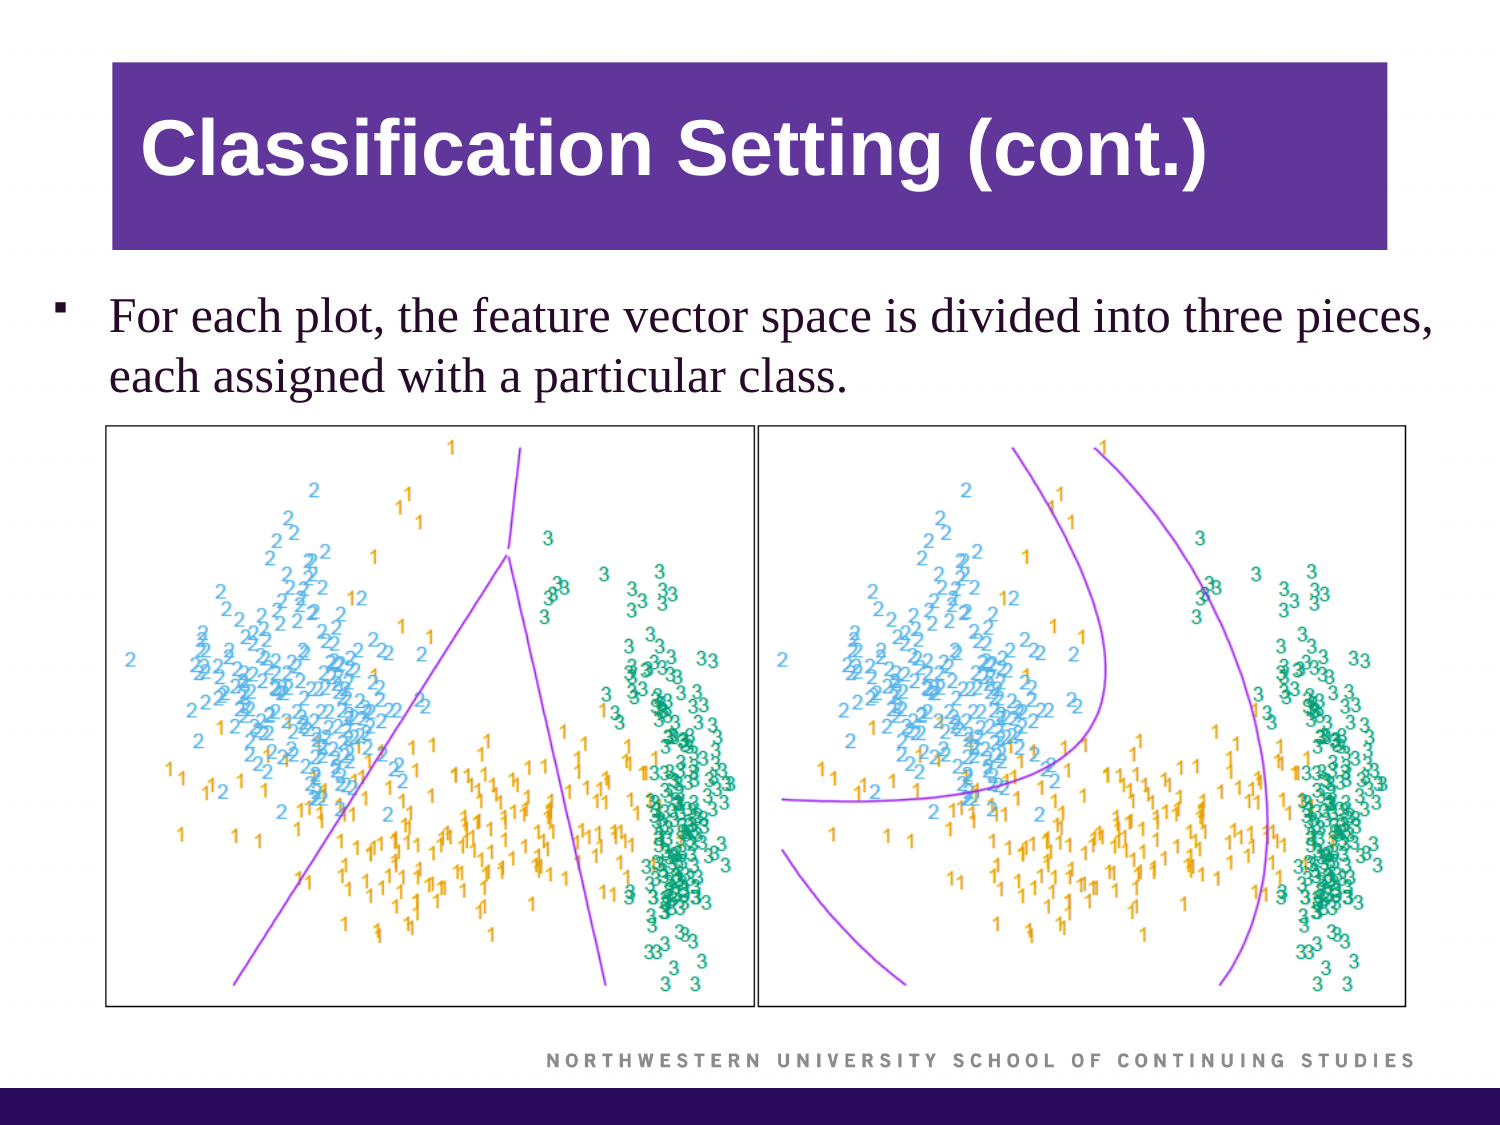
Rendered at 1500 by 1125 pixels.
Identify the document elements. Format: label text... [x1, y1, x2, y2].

list For each plot, the feature vector space is divided into three pieces, each assigned with a particular class. [37, 275, 1475, 950]
title Classification Setting (cont.) [125, 50, 1400, 238]
picture [0, 0, 1500, 1125]
